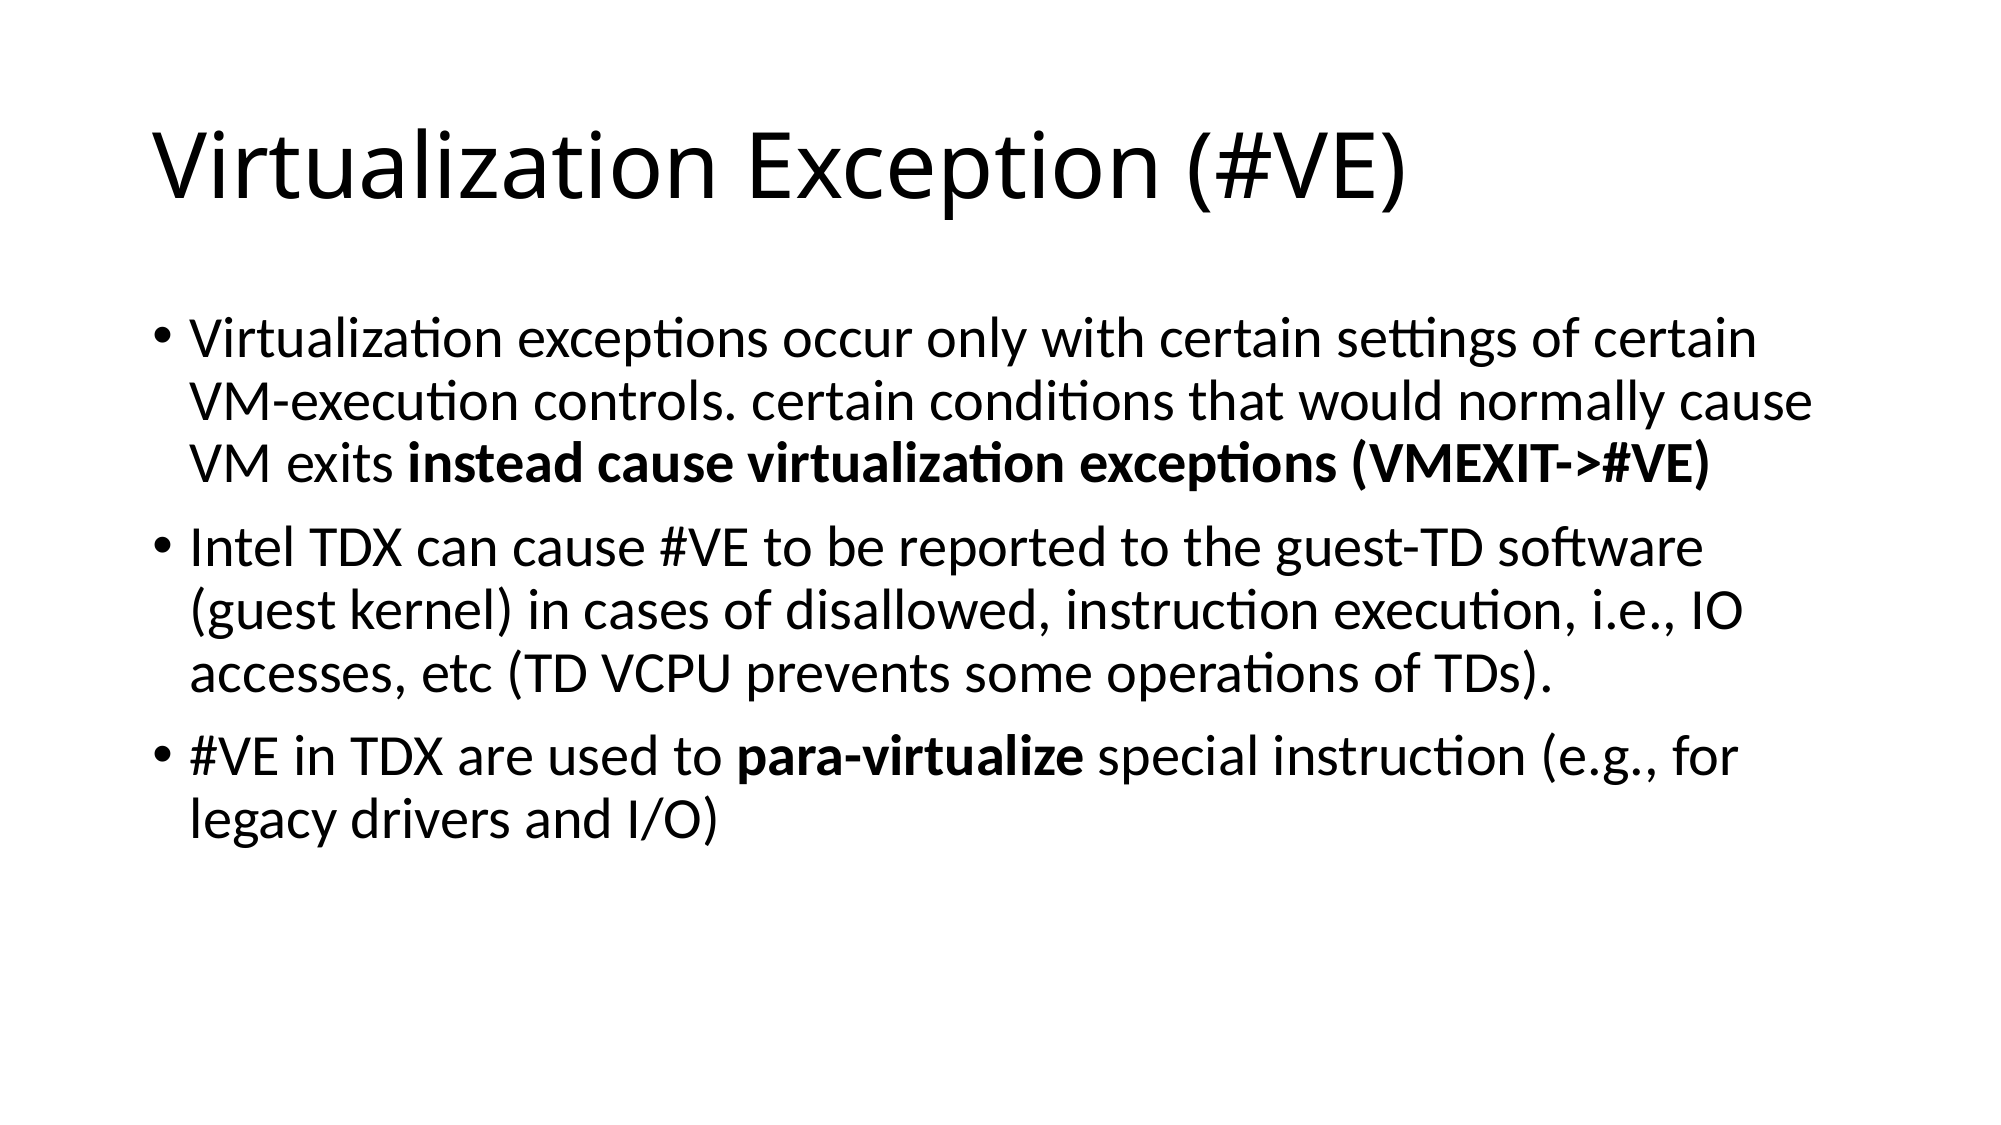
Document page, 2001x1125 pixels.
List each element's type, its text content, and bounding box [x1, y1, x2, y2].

list ﻿Virtualization exceptions occur only with certain settings of certain VM-execution controls. certain conditions that would normally cause VM exits instead cause virtualization exceptions (VMEXIT->#VE) ﻿Intel TDX can cause #VE to be reported to the guest-TD software (guest kernel) in cases of disallowed, instruction execution, i.e., IO accesses, etc (TD VCPU prevents some operations of TDs). #VE in TDX are used to para-virtualize special instruction (e.g., for legacy drivers and I/O) [137, 299, 1863, 1014]
title ﻿Virtualization Exception (#VE) [137, 59, 1863, 278]
